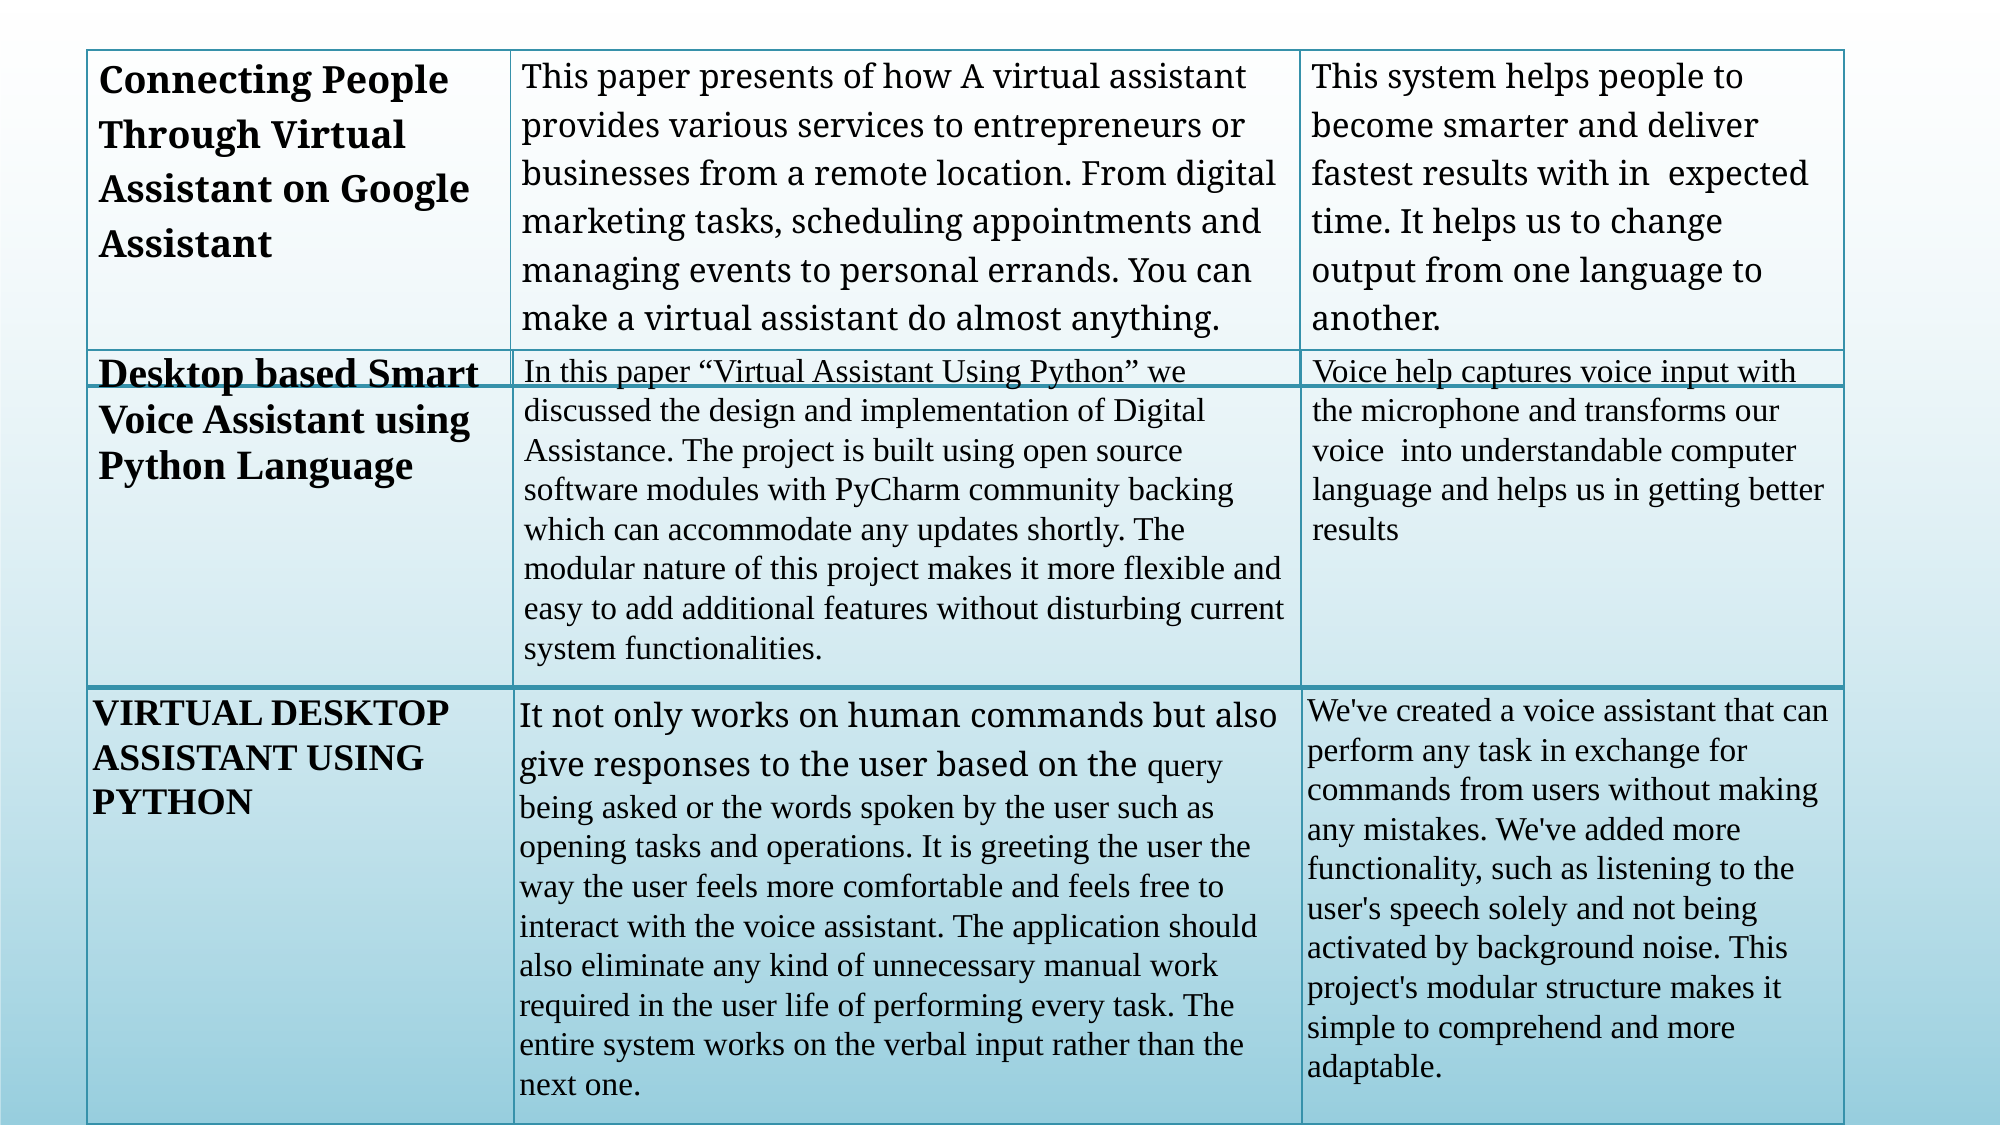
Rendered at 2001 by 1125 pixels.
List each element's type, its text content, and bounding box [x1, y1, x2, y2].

table_header Connecting People Through Virtual Assistant on Google Assistant [88, 51, 510, 349]
table_header This system helps people to become smarter and deliver fastest results with in expected time. It helps us to change output from one language to another. [1301, 51, 1843, 349]
table_header Desktop based Smart Voice Assistant using Python Language [88, 351, 512, 685]
table_header VIRTUAL DESKTOP ASSISTANT USING PYTHON [88, 690, 513, 1123]
table_header In this paper “Virtual Assistant Using Python” we discussed the design and implementation of Digital Assistance. The project is built using open source software modules with PyCharm community backing which can accommodate any updates shortly. The modular nature of this project makes it more flexible and easy to add additional features without disturbing current system functionalities. [514, 351, 1300, 685]
table_header Voice help captures voice input with the microphone and transforms our voice into understandable computer language and helps us in getting better results [1302, 351, 1843, 685]
table_header This paper presents of how A virtual assistant provides various services to entrepreneurs or businesses from a remote location. From digital marketing tasks, scheduling appointments and managing events to personal errands. You can make a virtual assistant do almost anything. [511, 51, 1299, 349]
table_header It not only works on human commands but also give responses to the user based on the query being asked or the words spoken by the user such as opening tasks and operations. It is greeting the user the way the user feels more comfortable and feels free to interact with the voice assistant. The application should also eliminate any kind of unnecessary manual work required in the user life of performing every task. The entire system works on the verbal input rather than the next one. [515, 690, 1301, 1123]
table_header We've created a voice assistant that can perform any task in exchange for commands from users without making any mistakes. We've added more functionality, such as listening to the user's speech solely and not being activated by background noise. This project's modular structure makes it simple to comprehend and more adaptable. [1303, 690, 1843, 1123]
